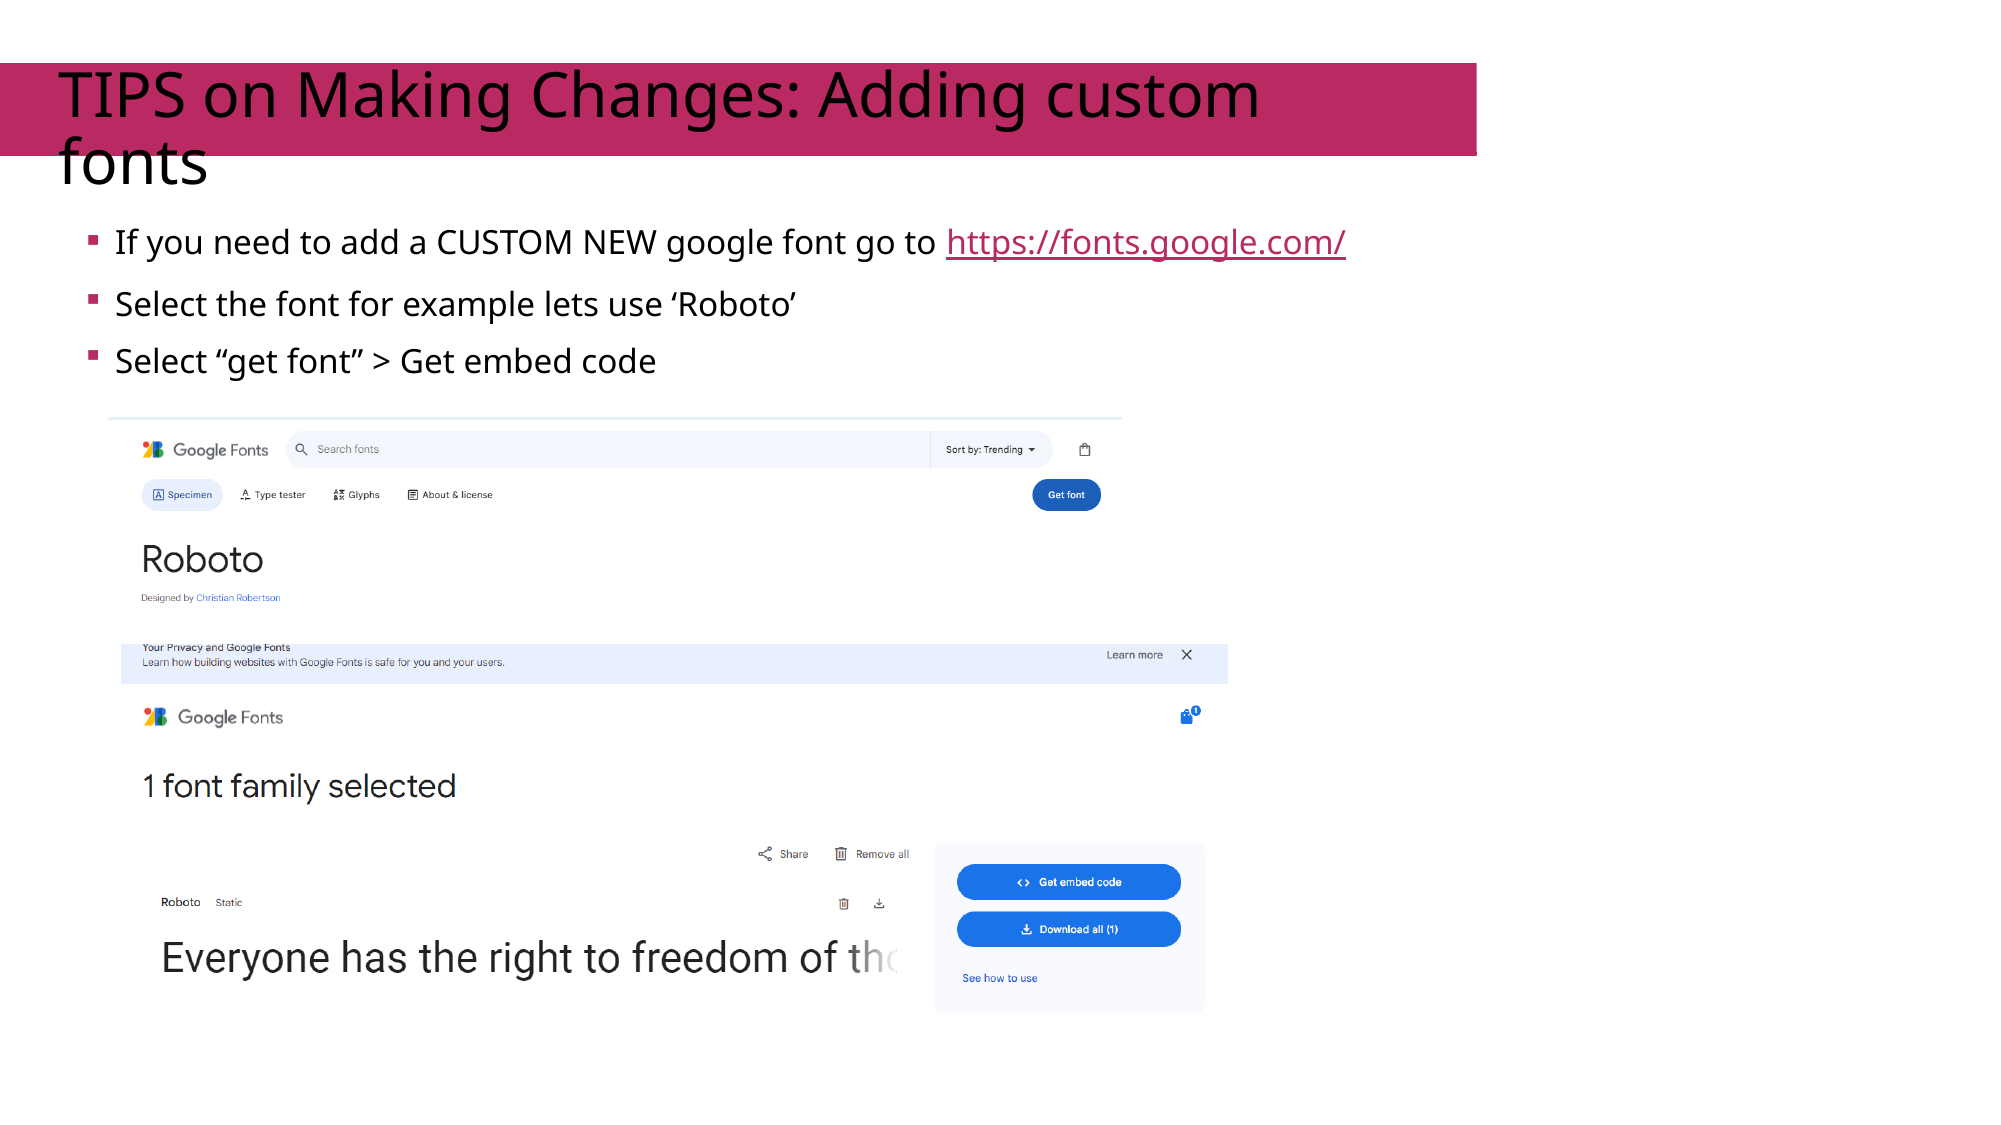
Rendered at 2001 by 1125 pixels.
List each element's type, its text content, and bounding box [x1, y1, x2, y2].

list If you need to add a CUSTOM NEW google font go to https://fonts.google.com/ Select the font for example lets use ‘Roboto’ Select “get font” > Get embed code [62, 214, 1939, 1065]
picture [108, 417, 1228, 1044]
title TIPS on Making Changes: Adding custom fonts [0, 63, 1477, 156]
